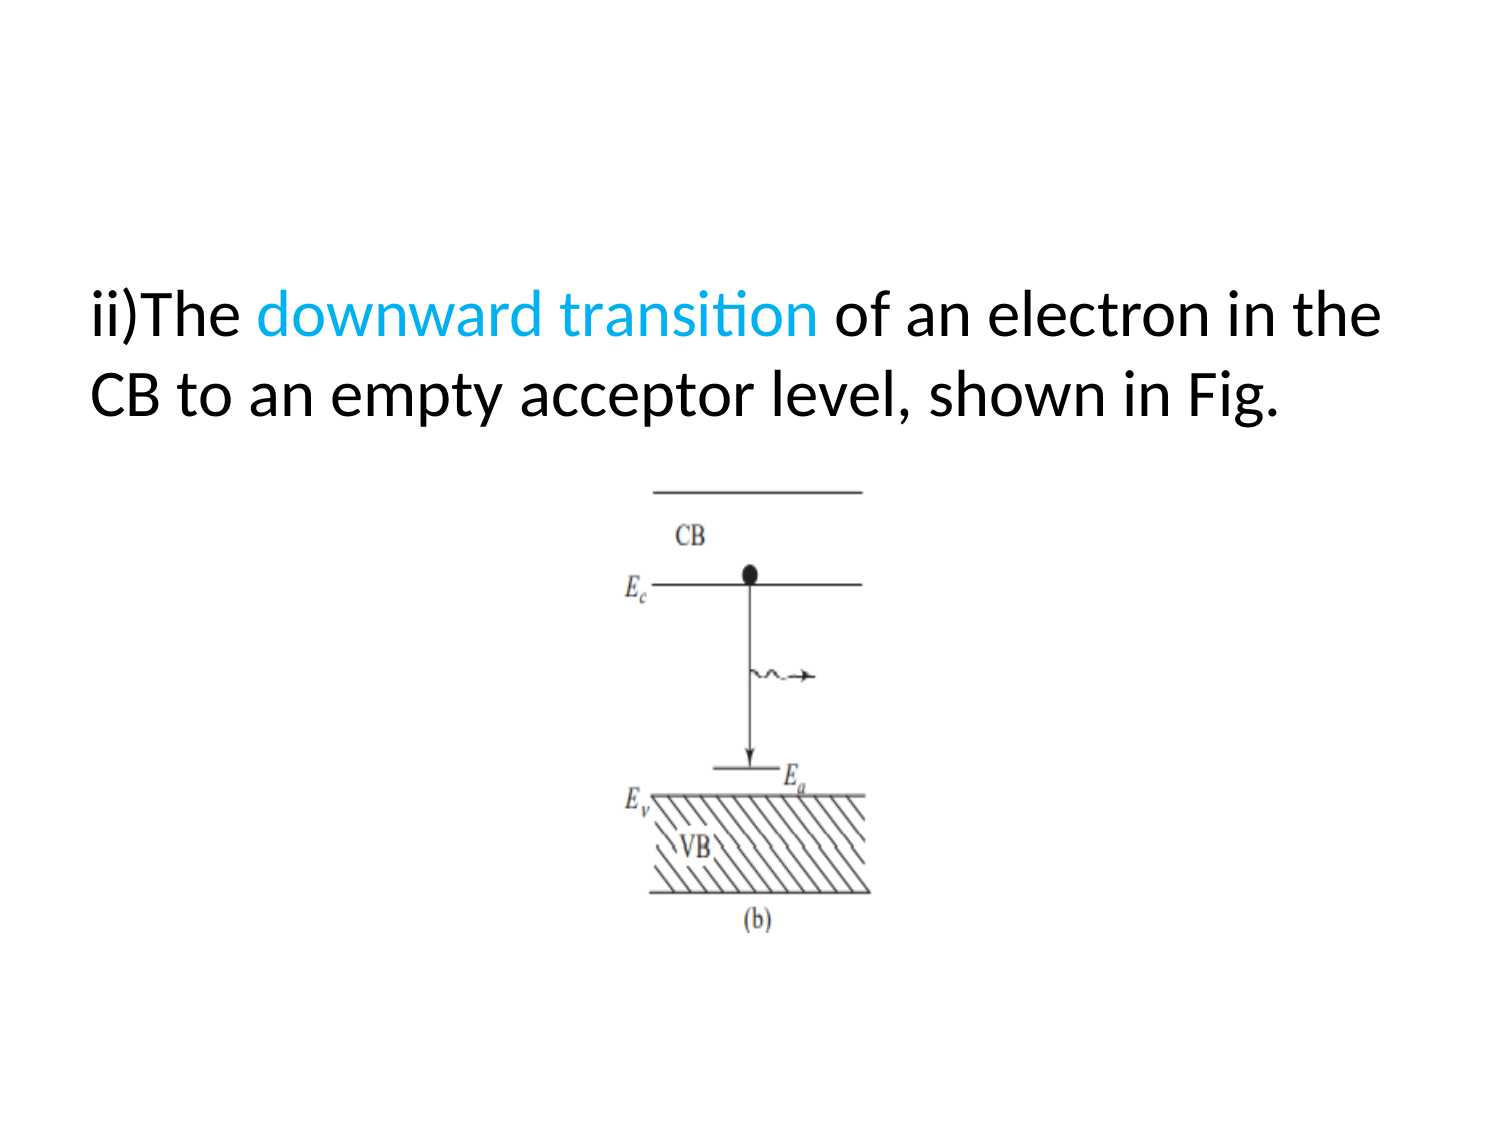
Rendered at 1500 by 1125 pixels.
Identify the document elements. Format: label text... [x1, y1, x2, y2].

picture [620, 456, 899, 934]
list ii)The downward transition of an electron in the CB to an empty acceptor level, shown in Fig. [75, 262, 1425, 1005]
